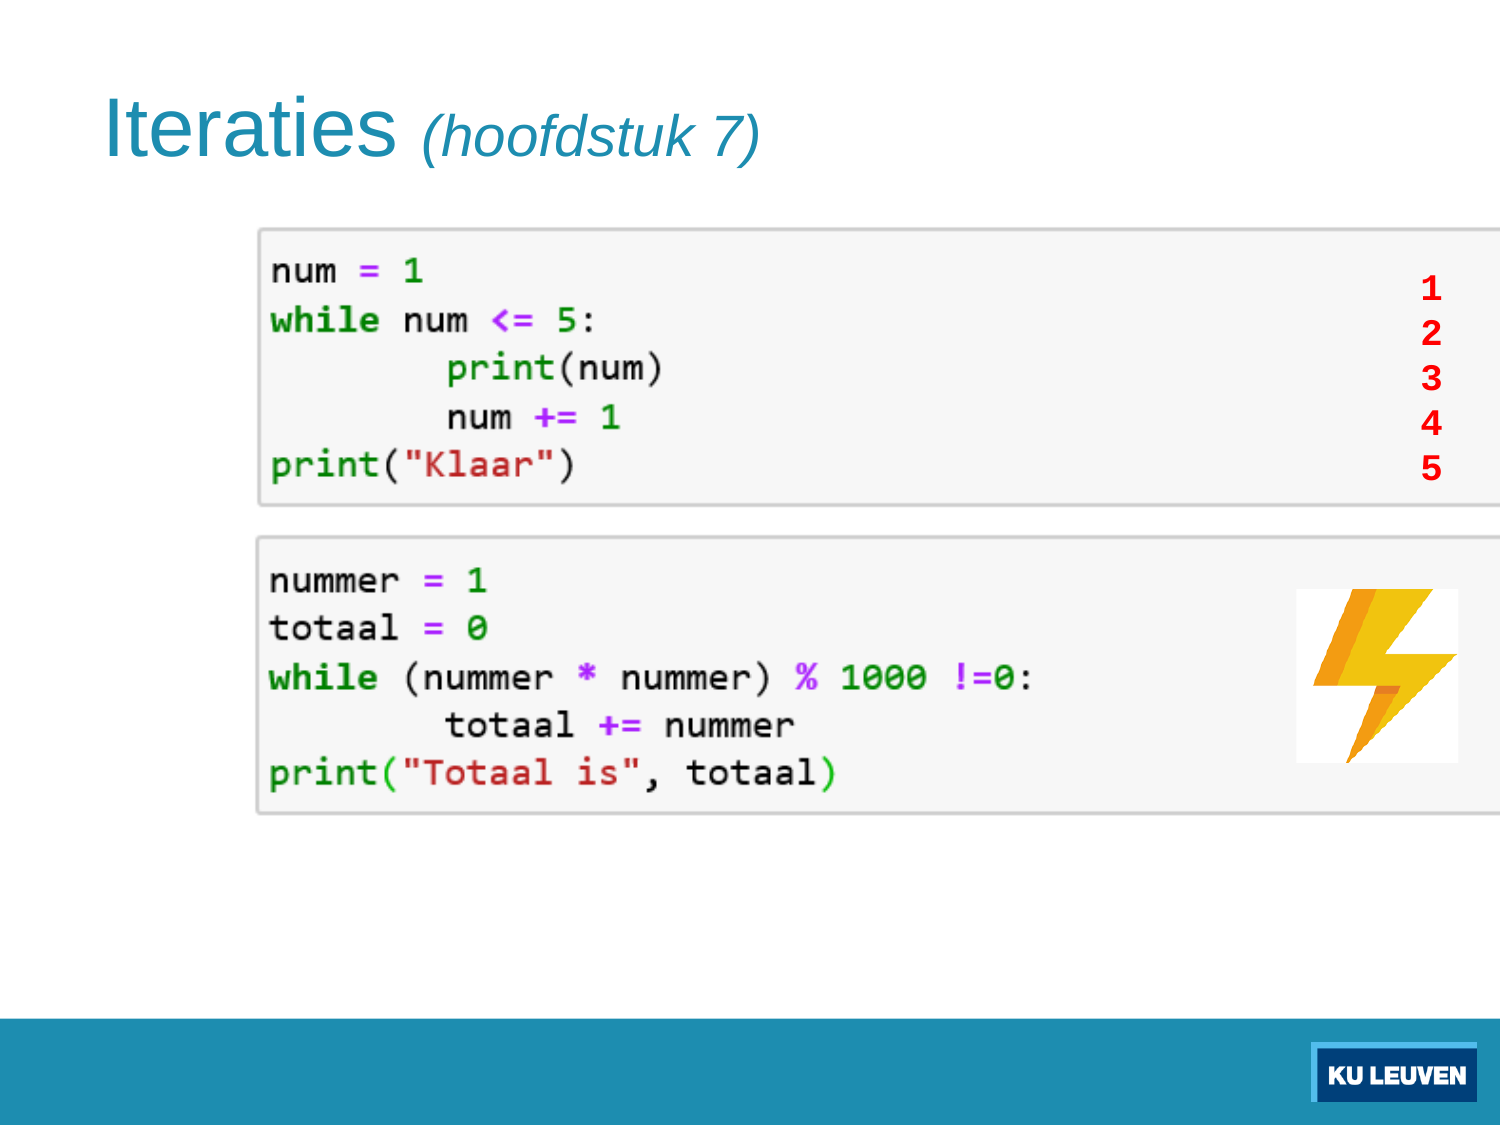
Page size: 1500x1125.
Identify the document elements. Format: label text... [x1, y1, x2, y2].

picture [252, 224, 1500, 515]
title Iteraties (hoofdstuk 7) [93, 34, 1406, 225]
picture [252, 528, 1500, 830]
picture [1311, 1042, 1477, 1102]
